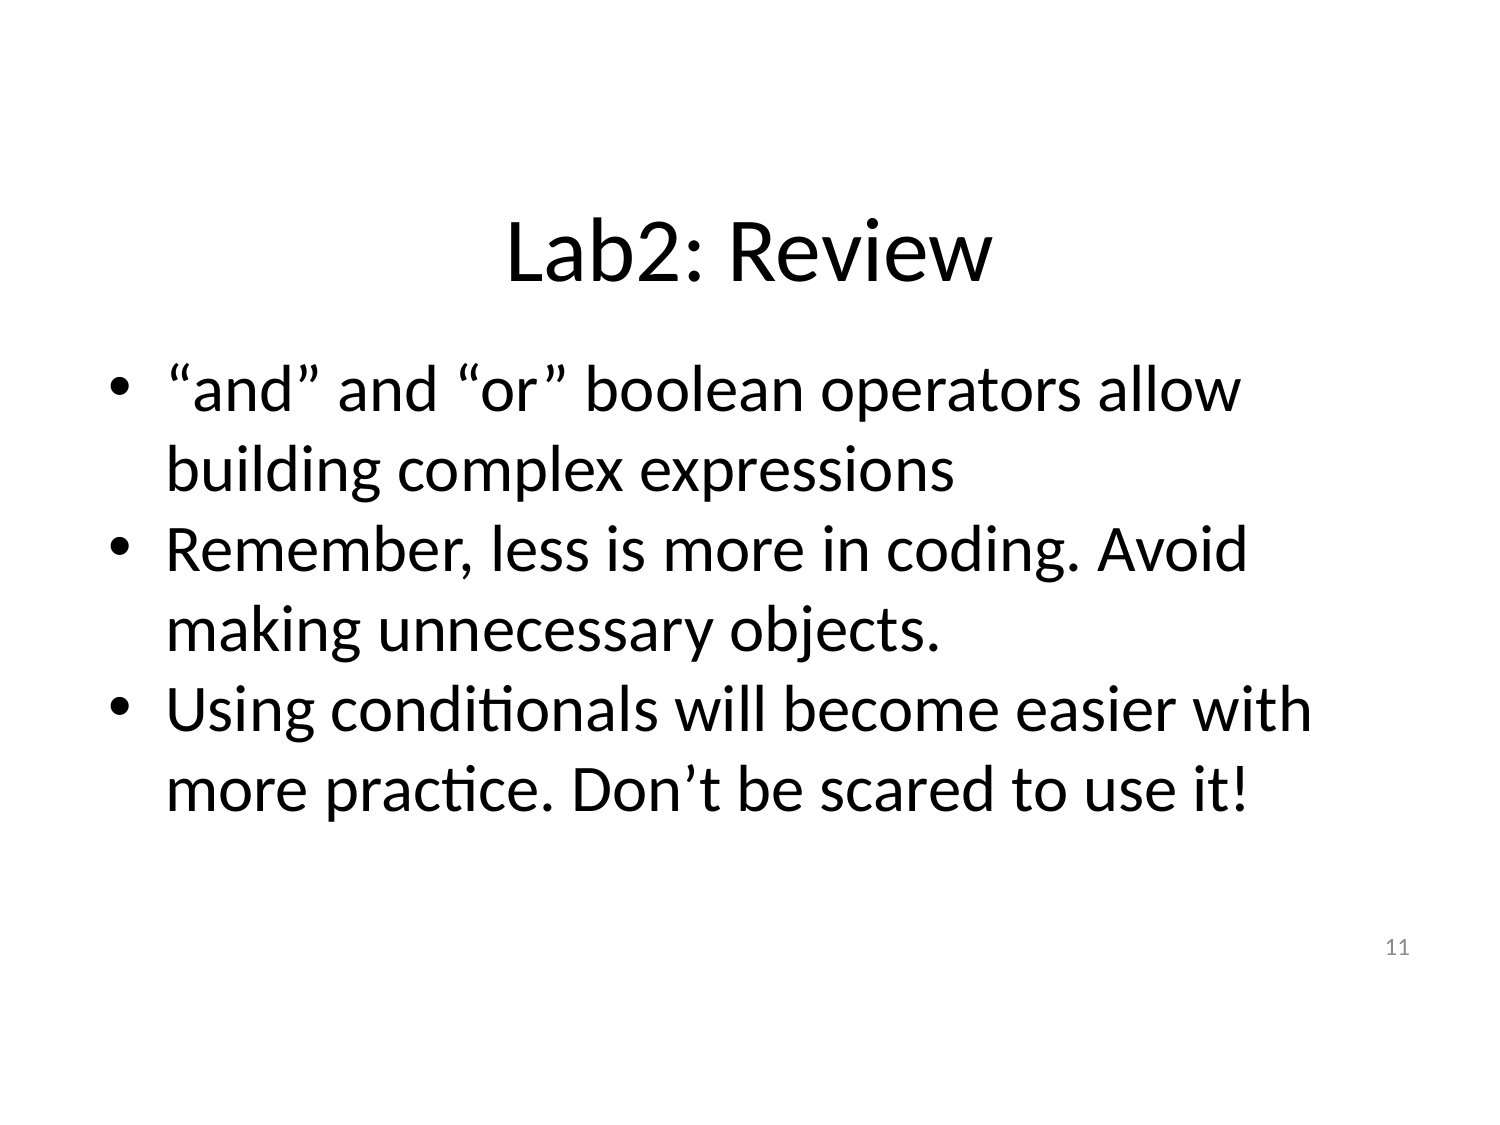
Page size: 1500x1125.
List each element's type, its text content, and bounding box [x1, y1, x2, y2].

slide_number 11 [1074, 922, 1425, 968]
list “and” and “or” boolean operators allow building complex expressions Remember, less is more in coding. Avoid making unnecessary objects. Using conditionals will become easier with more practice. Don’t be scared to use it! [75, 337, 1425, 895]
title Lab2: Review [75, 174, 1425, 315]
